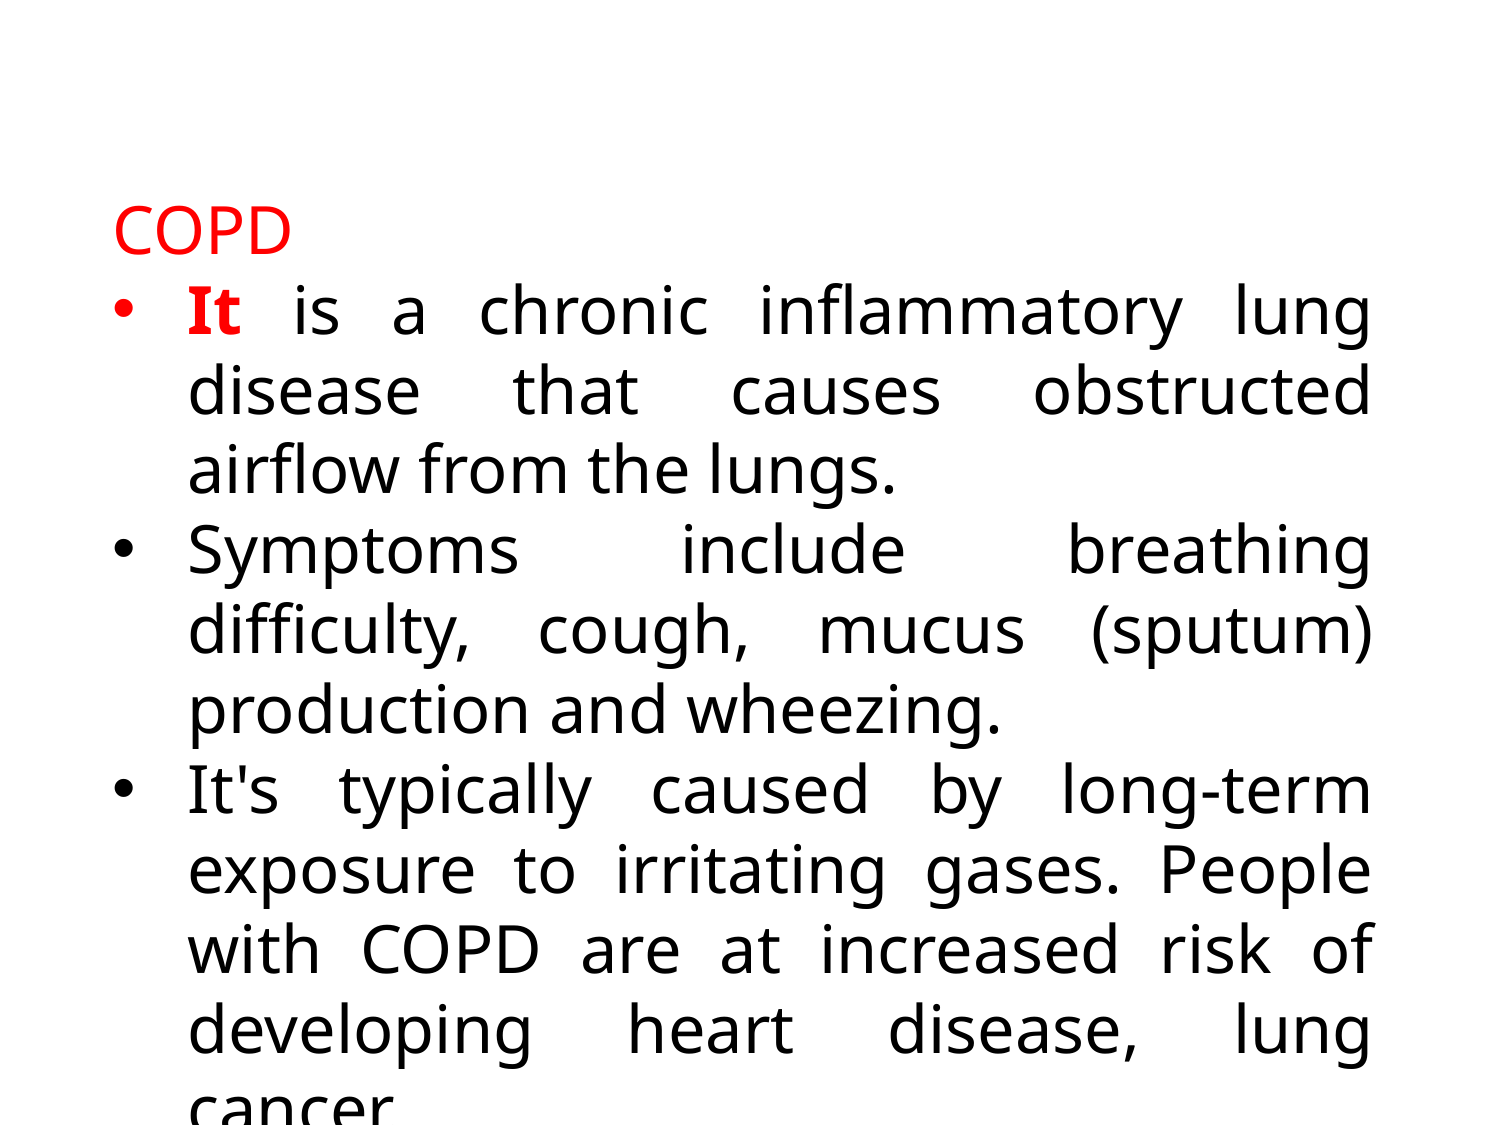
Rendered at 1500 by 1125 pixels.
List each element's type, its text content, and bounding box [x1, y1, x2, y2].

subtitle COPD It is a chronic inflammatory lung disease that causes obstructed airflow from the lungs. Symptoms include breathing difficulty, cough, mucus (sputum) production and wheezing. It's typically caused by long-term exposure to irritating gases. People with COPD are at increased risk of developing heart disease, lung cancer. [112, 187, 1375, 1125]
